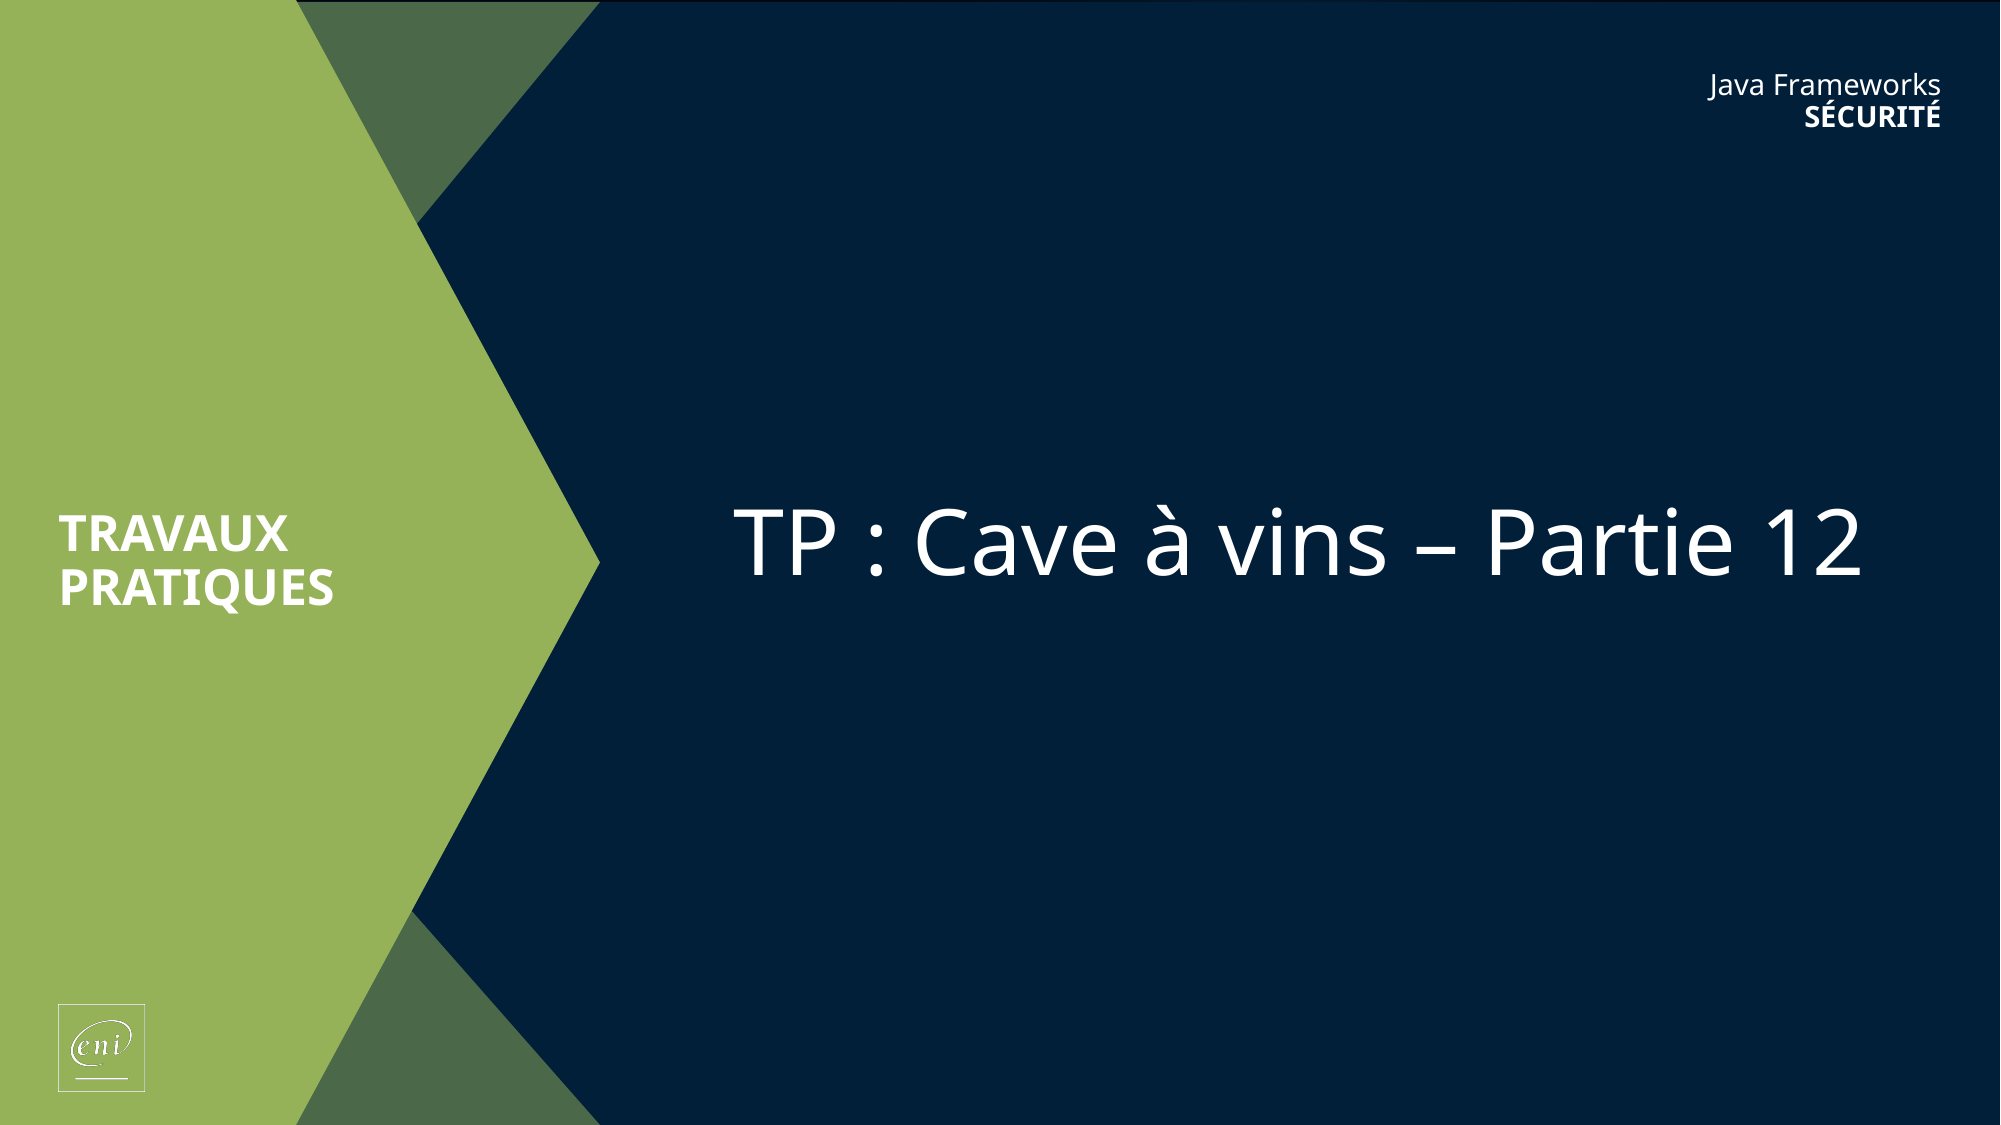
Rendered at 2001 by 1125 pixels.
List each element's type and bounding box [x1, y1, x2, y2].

picture [58, 1004, 145, 1092]
picture [600, 0, 2000, 1124]
text_box [0, 0, 600, 1125]
